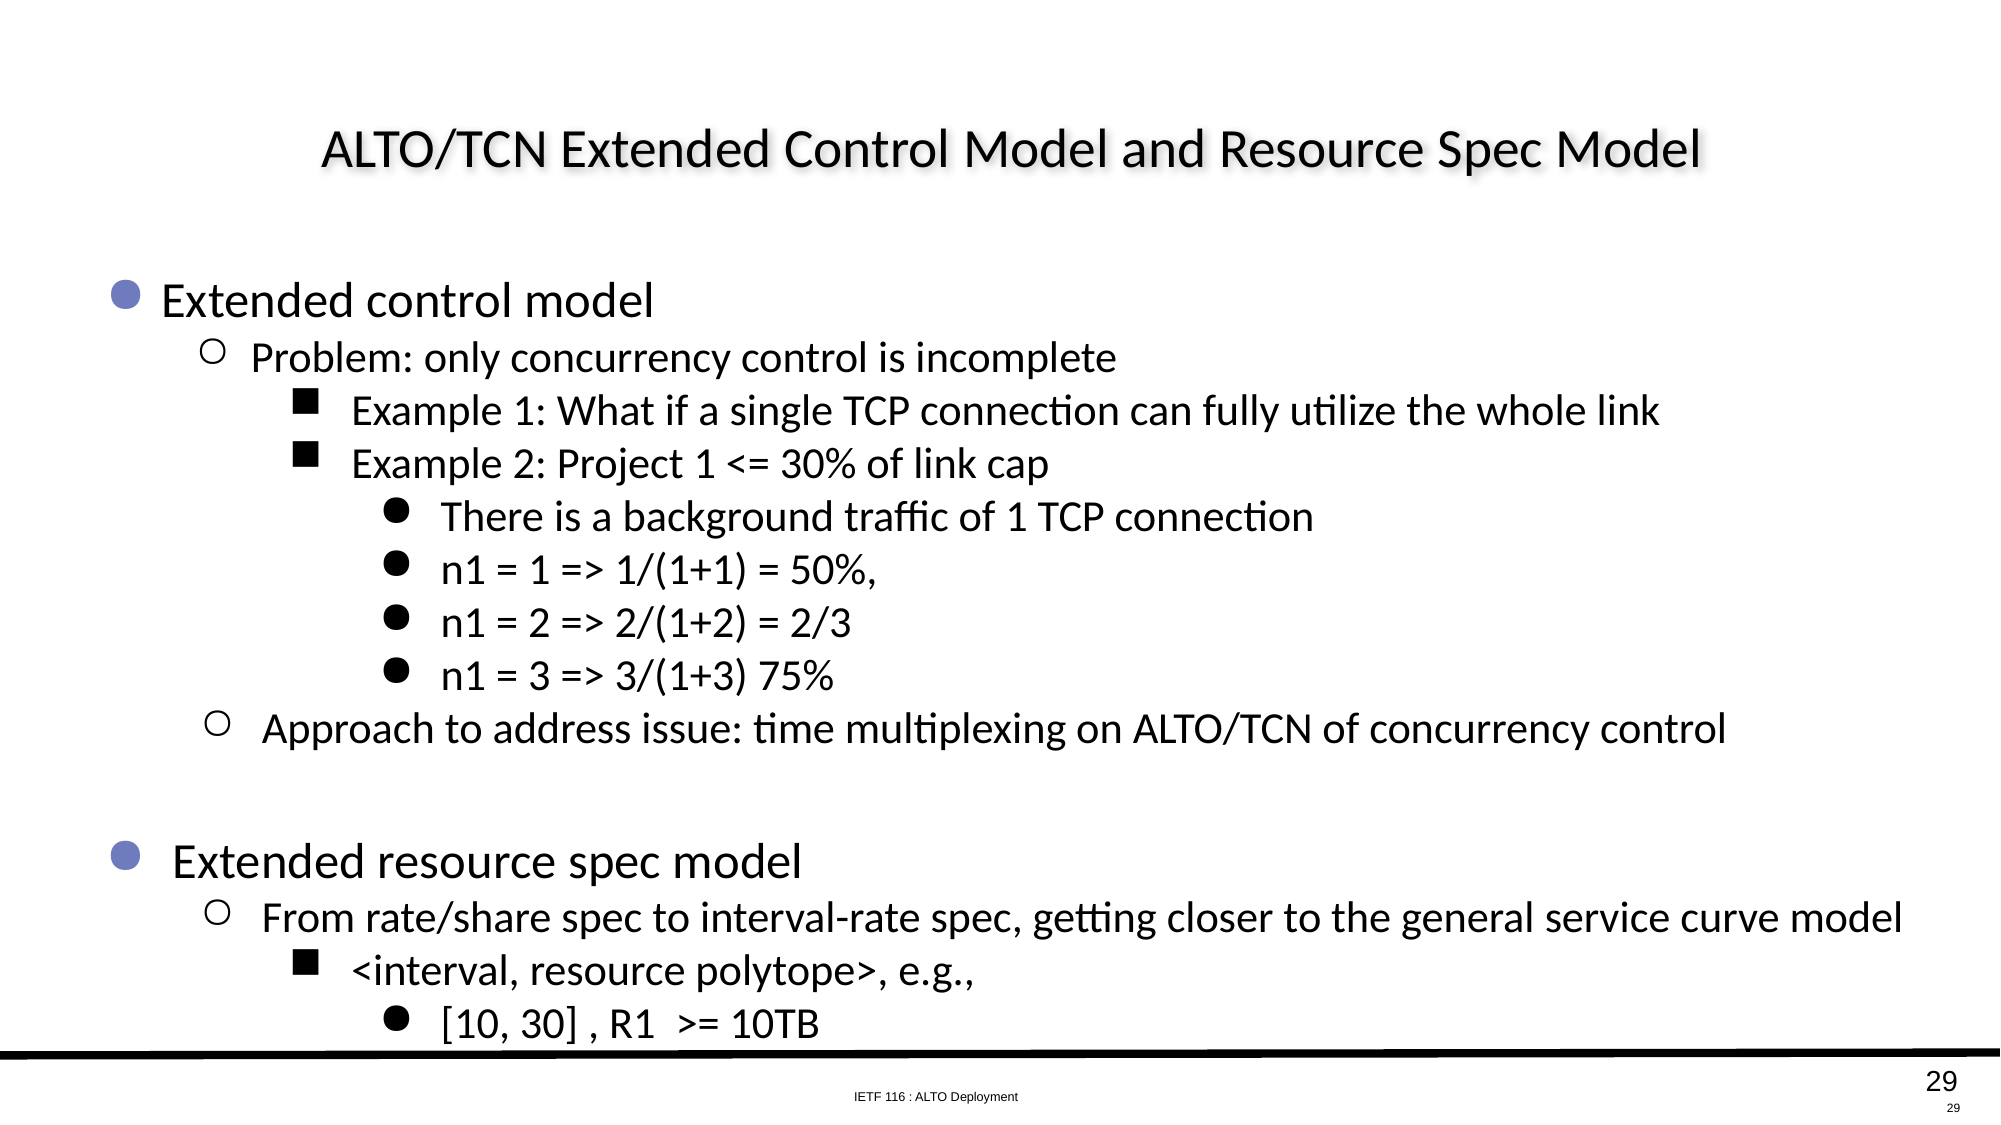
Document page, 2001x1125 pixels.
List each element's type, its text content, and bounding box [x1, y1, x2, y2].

list Extended control model Problem: only concurrency control is incomplete Example 1: What if a single TCP connection can fully utilize the whole link Example 2: Project 1 <= 30% of link cap There is a background traffic of 1 TCP connection n1 = 1 => 1/(1+1) = 50%, n1 = 2 => 2/(1+2) = 2/3 n1 = 3 => 3/(1+3) 75% Approach to address issue: time multiplexing on ALTO/TCN of concurrency control Extended resource spec model From rate/share spec to interval-rate spec, getting closer to the general service curve model <interval, resource polytope>, e.g., [10, 30] , R1 >= 10TB [68, 252, 1932, 1076]
title ALTO/TCN Extended Control Model and Resource Spec Model [80, 97, 1946, 223]
slide_number 29 [1853, 1019, 1974, 1106]
